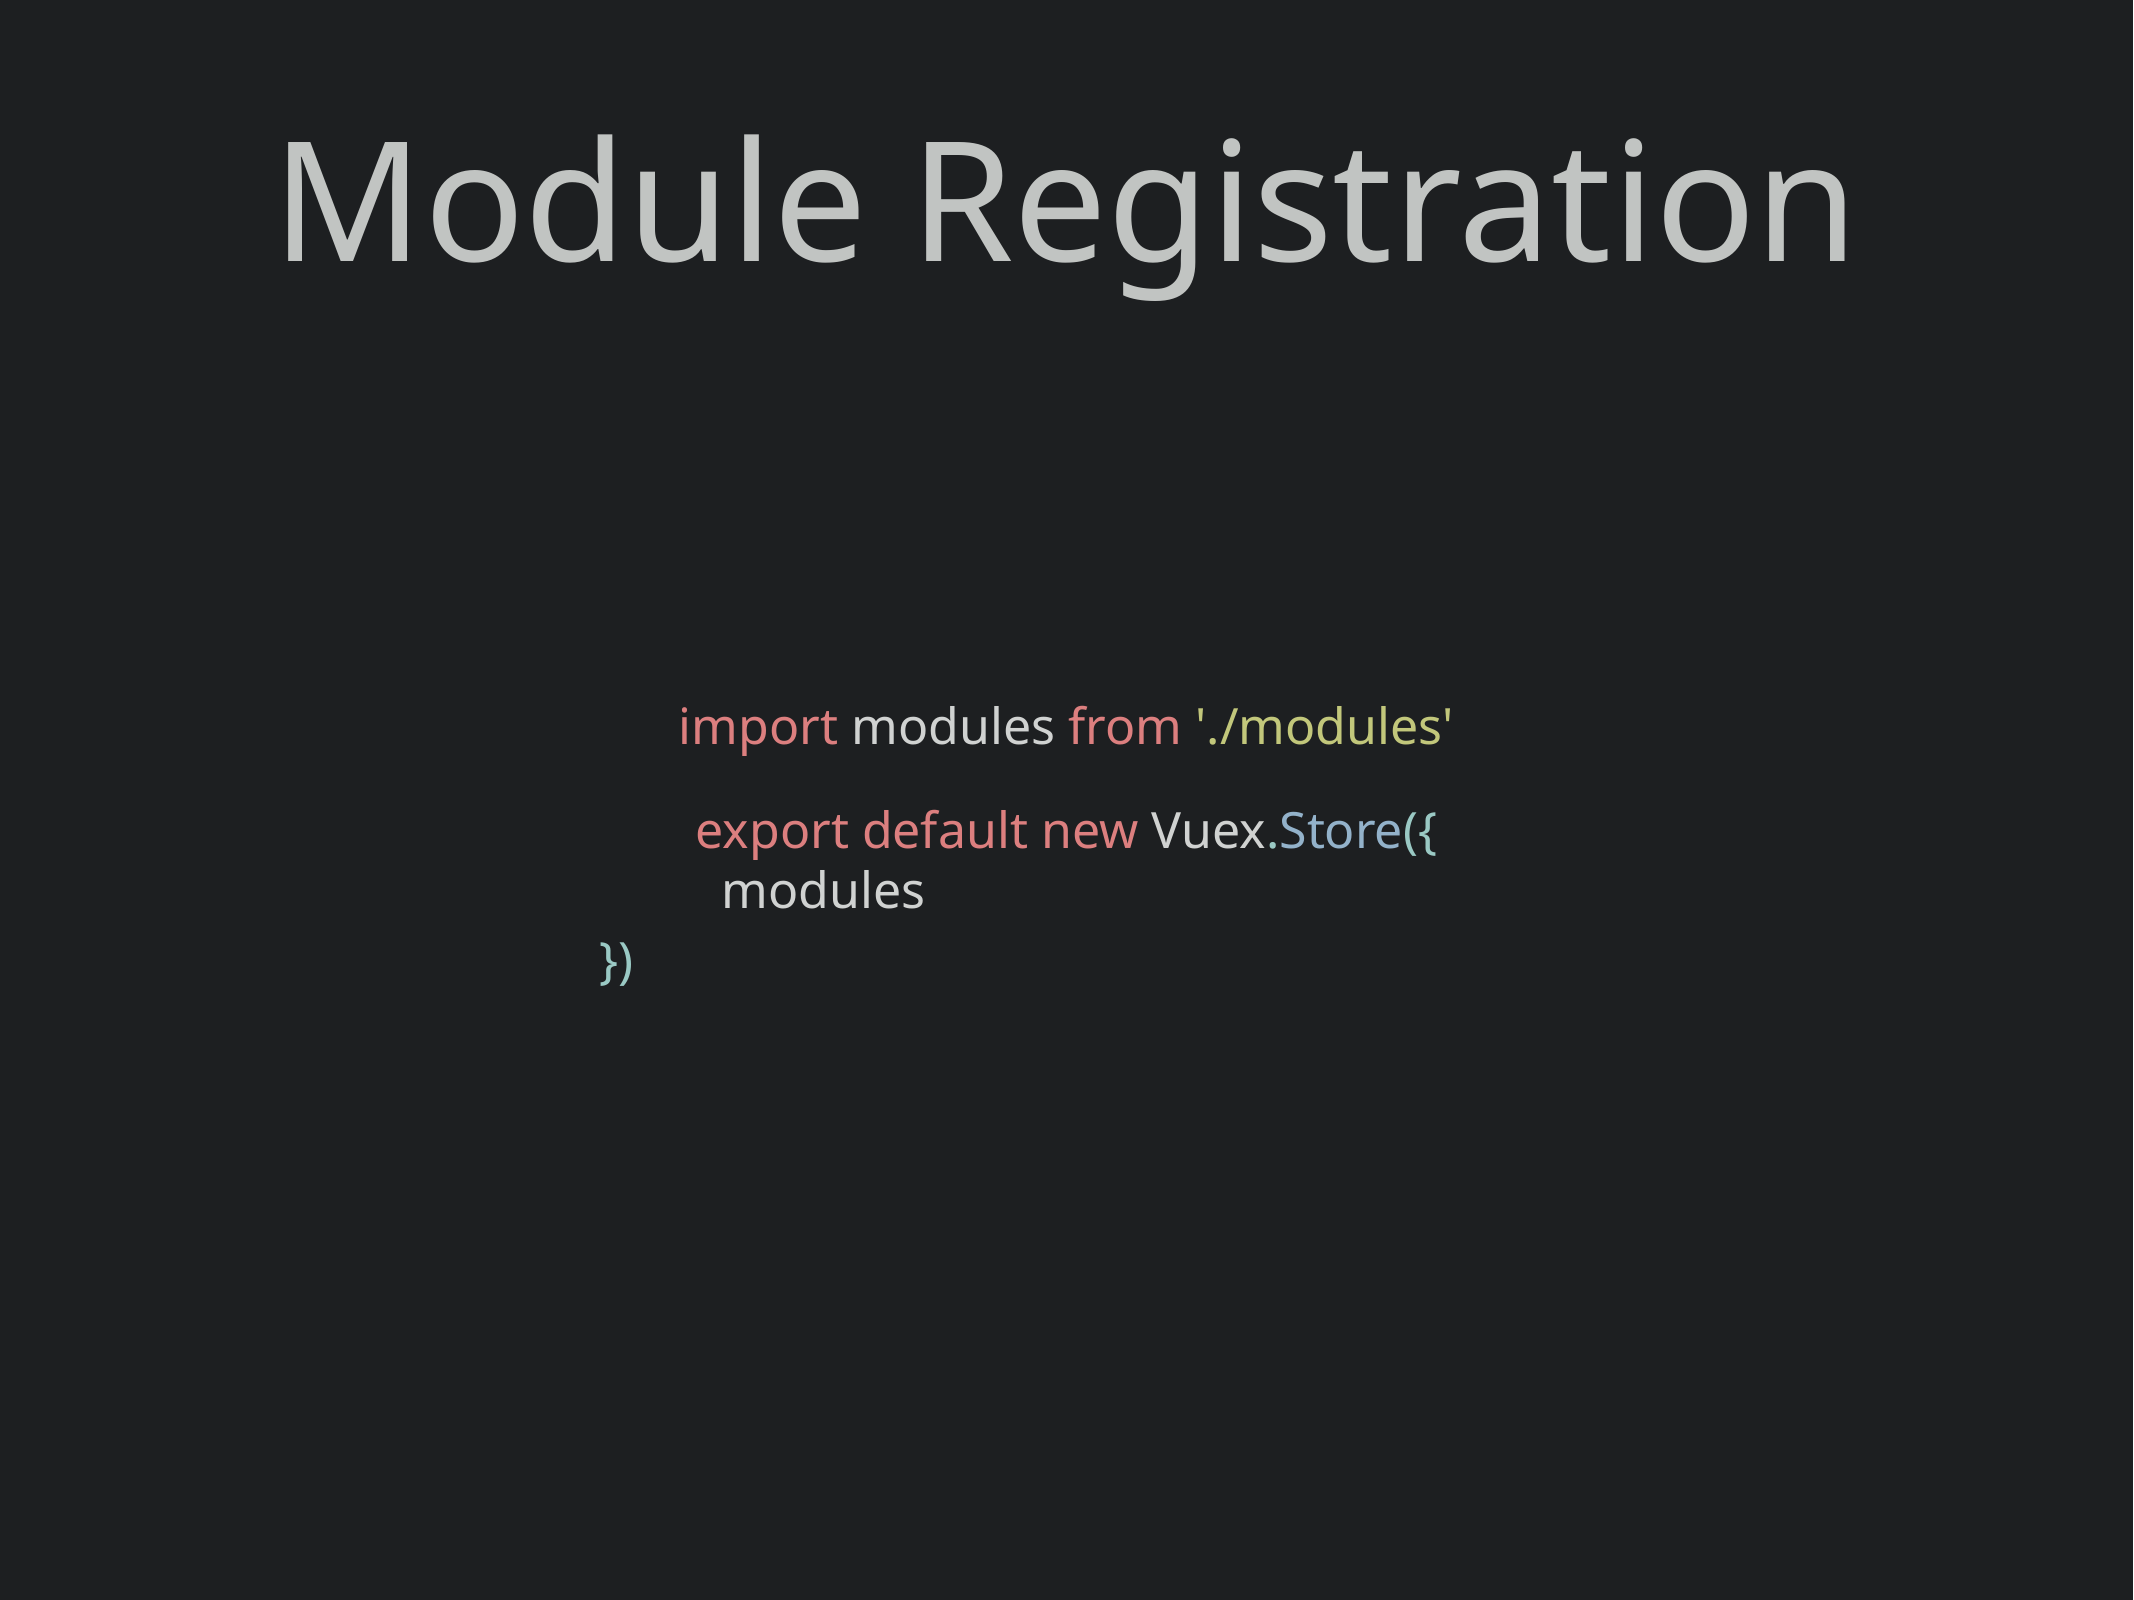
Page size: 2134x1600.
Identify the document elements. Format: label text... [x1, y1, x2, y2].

text_box export default new Vuex.Store({ modules [687, 790, 1446, 927]
text_box Module Registration [264, 46, 1869, 304]
text_box import modules from './modules' [670, 686, 1463, 764]
text_box }) [591, 920, 642, 997]
